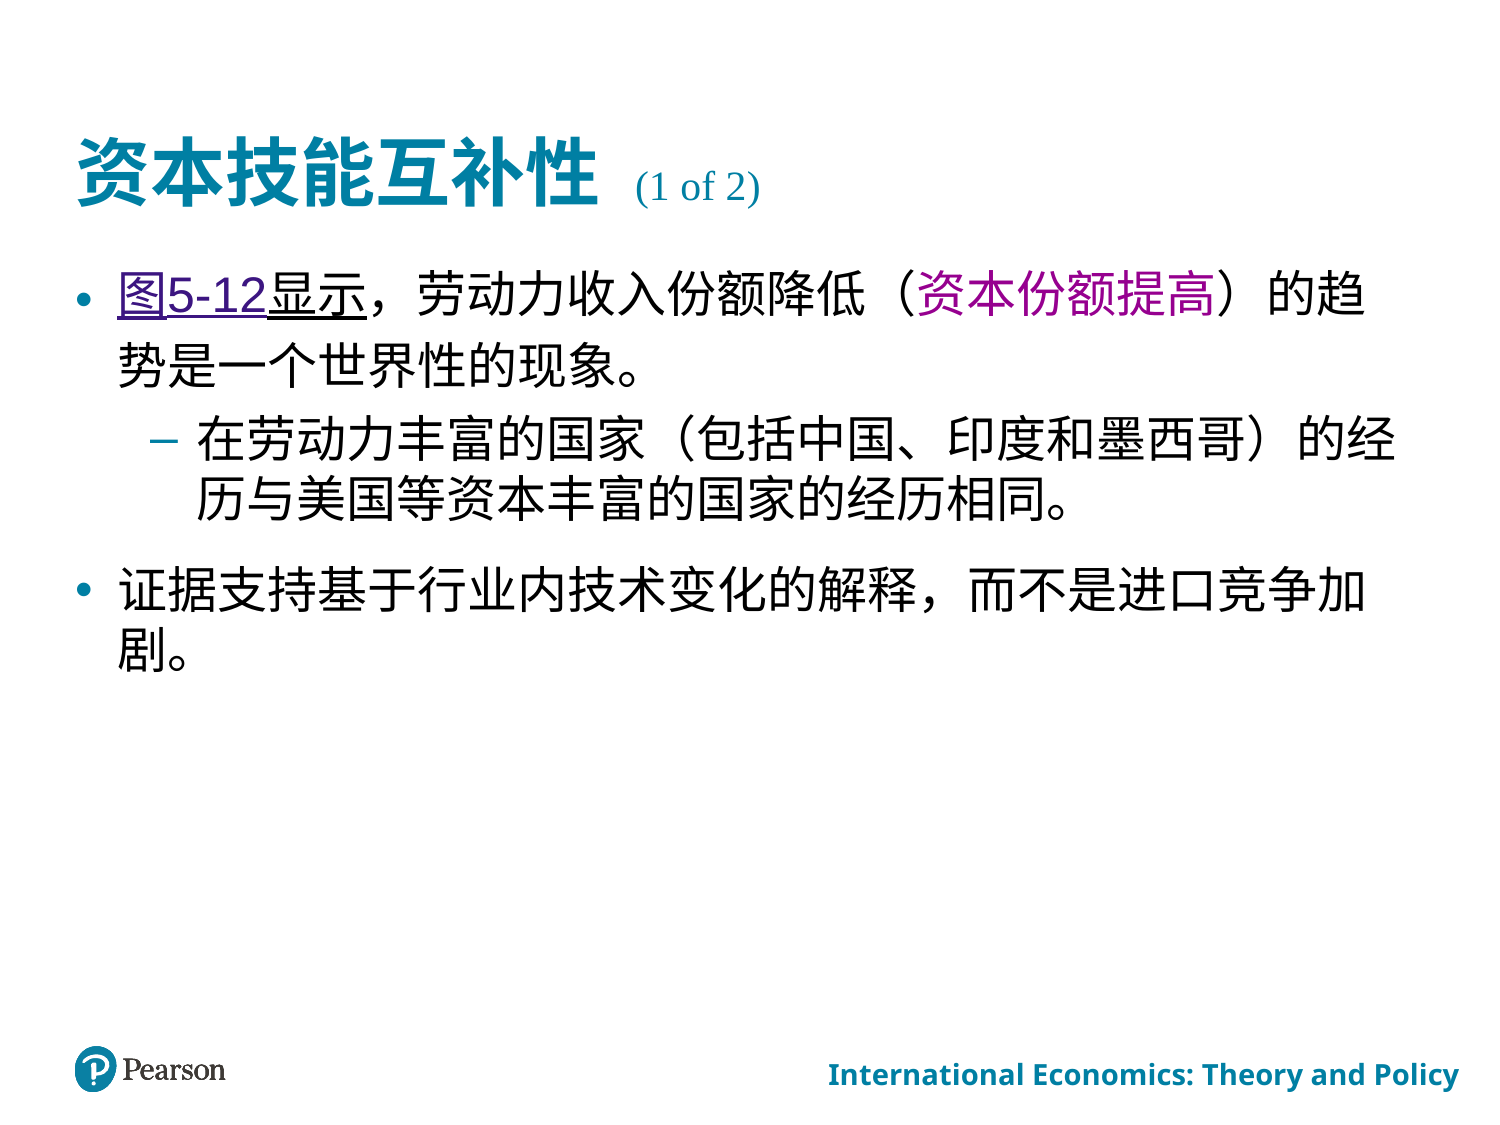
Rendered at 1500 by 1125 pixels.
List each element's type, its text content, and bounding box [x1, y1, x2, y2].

title 资本技能互补性 (1 of 2) [75, 35, 1350, 216]
list 图5-12显示，劳动力收入份额降低（资本份额提高）的趋势是一个世界性的现象。 在劳动力丰富的国家（包括中国、印度和墨西哥）的经历与美国等资本丰富的国家的经历相同。 证据支持基于行业内技术变化的解释，而不是进口竞争加剧。 [75, 262, 1413, 913]
